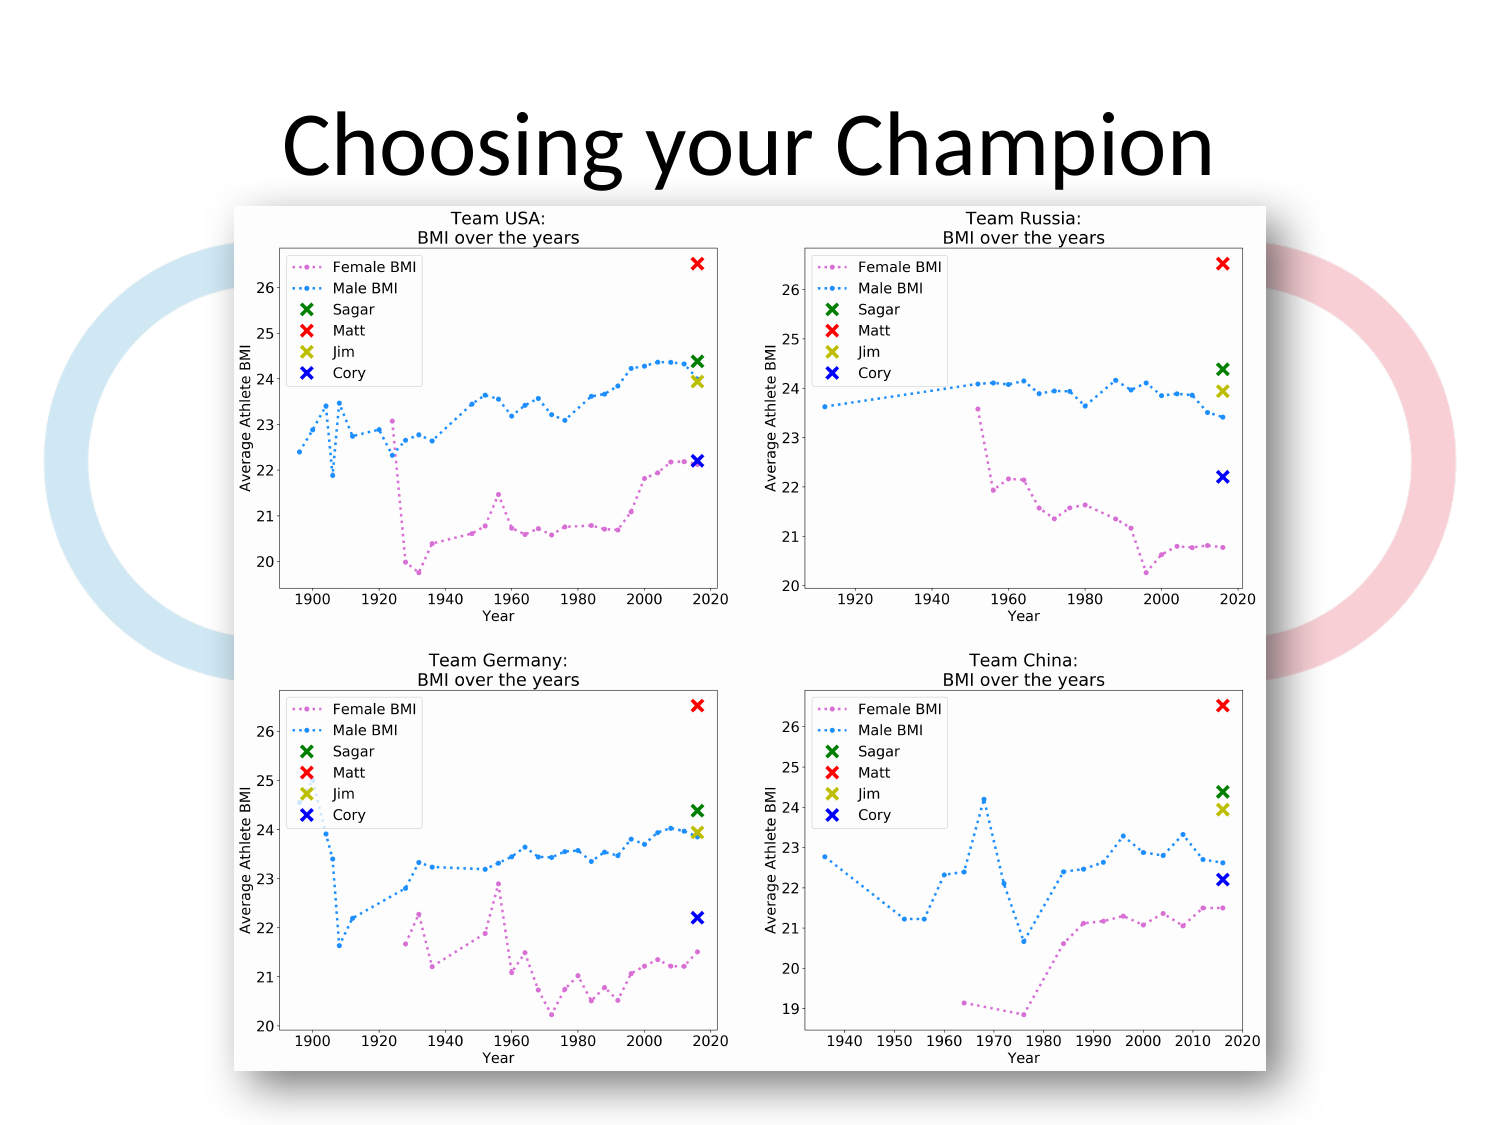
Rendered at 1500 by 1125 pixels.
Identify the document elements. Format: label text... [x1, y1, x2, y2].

picture [0, 196, 1500, 1071]
title Choosing your Champion [75, 45, 1425, 195]
